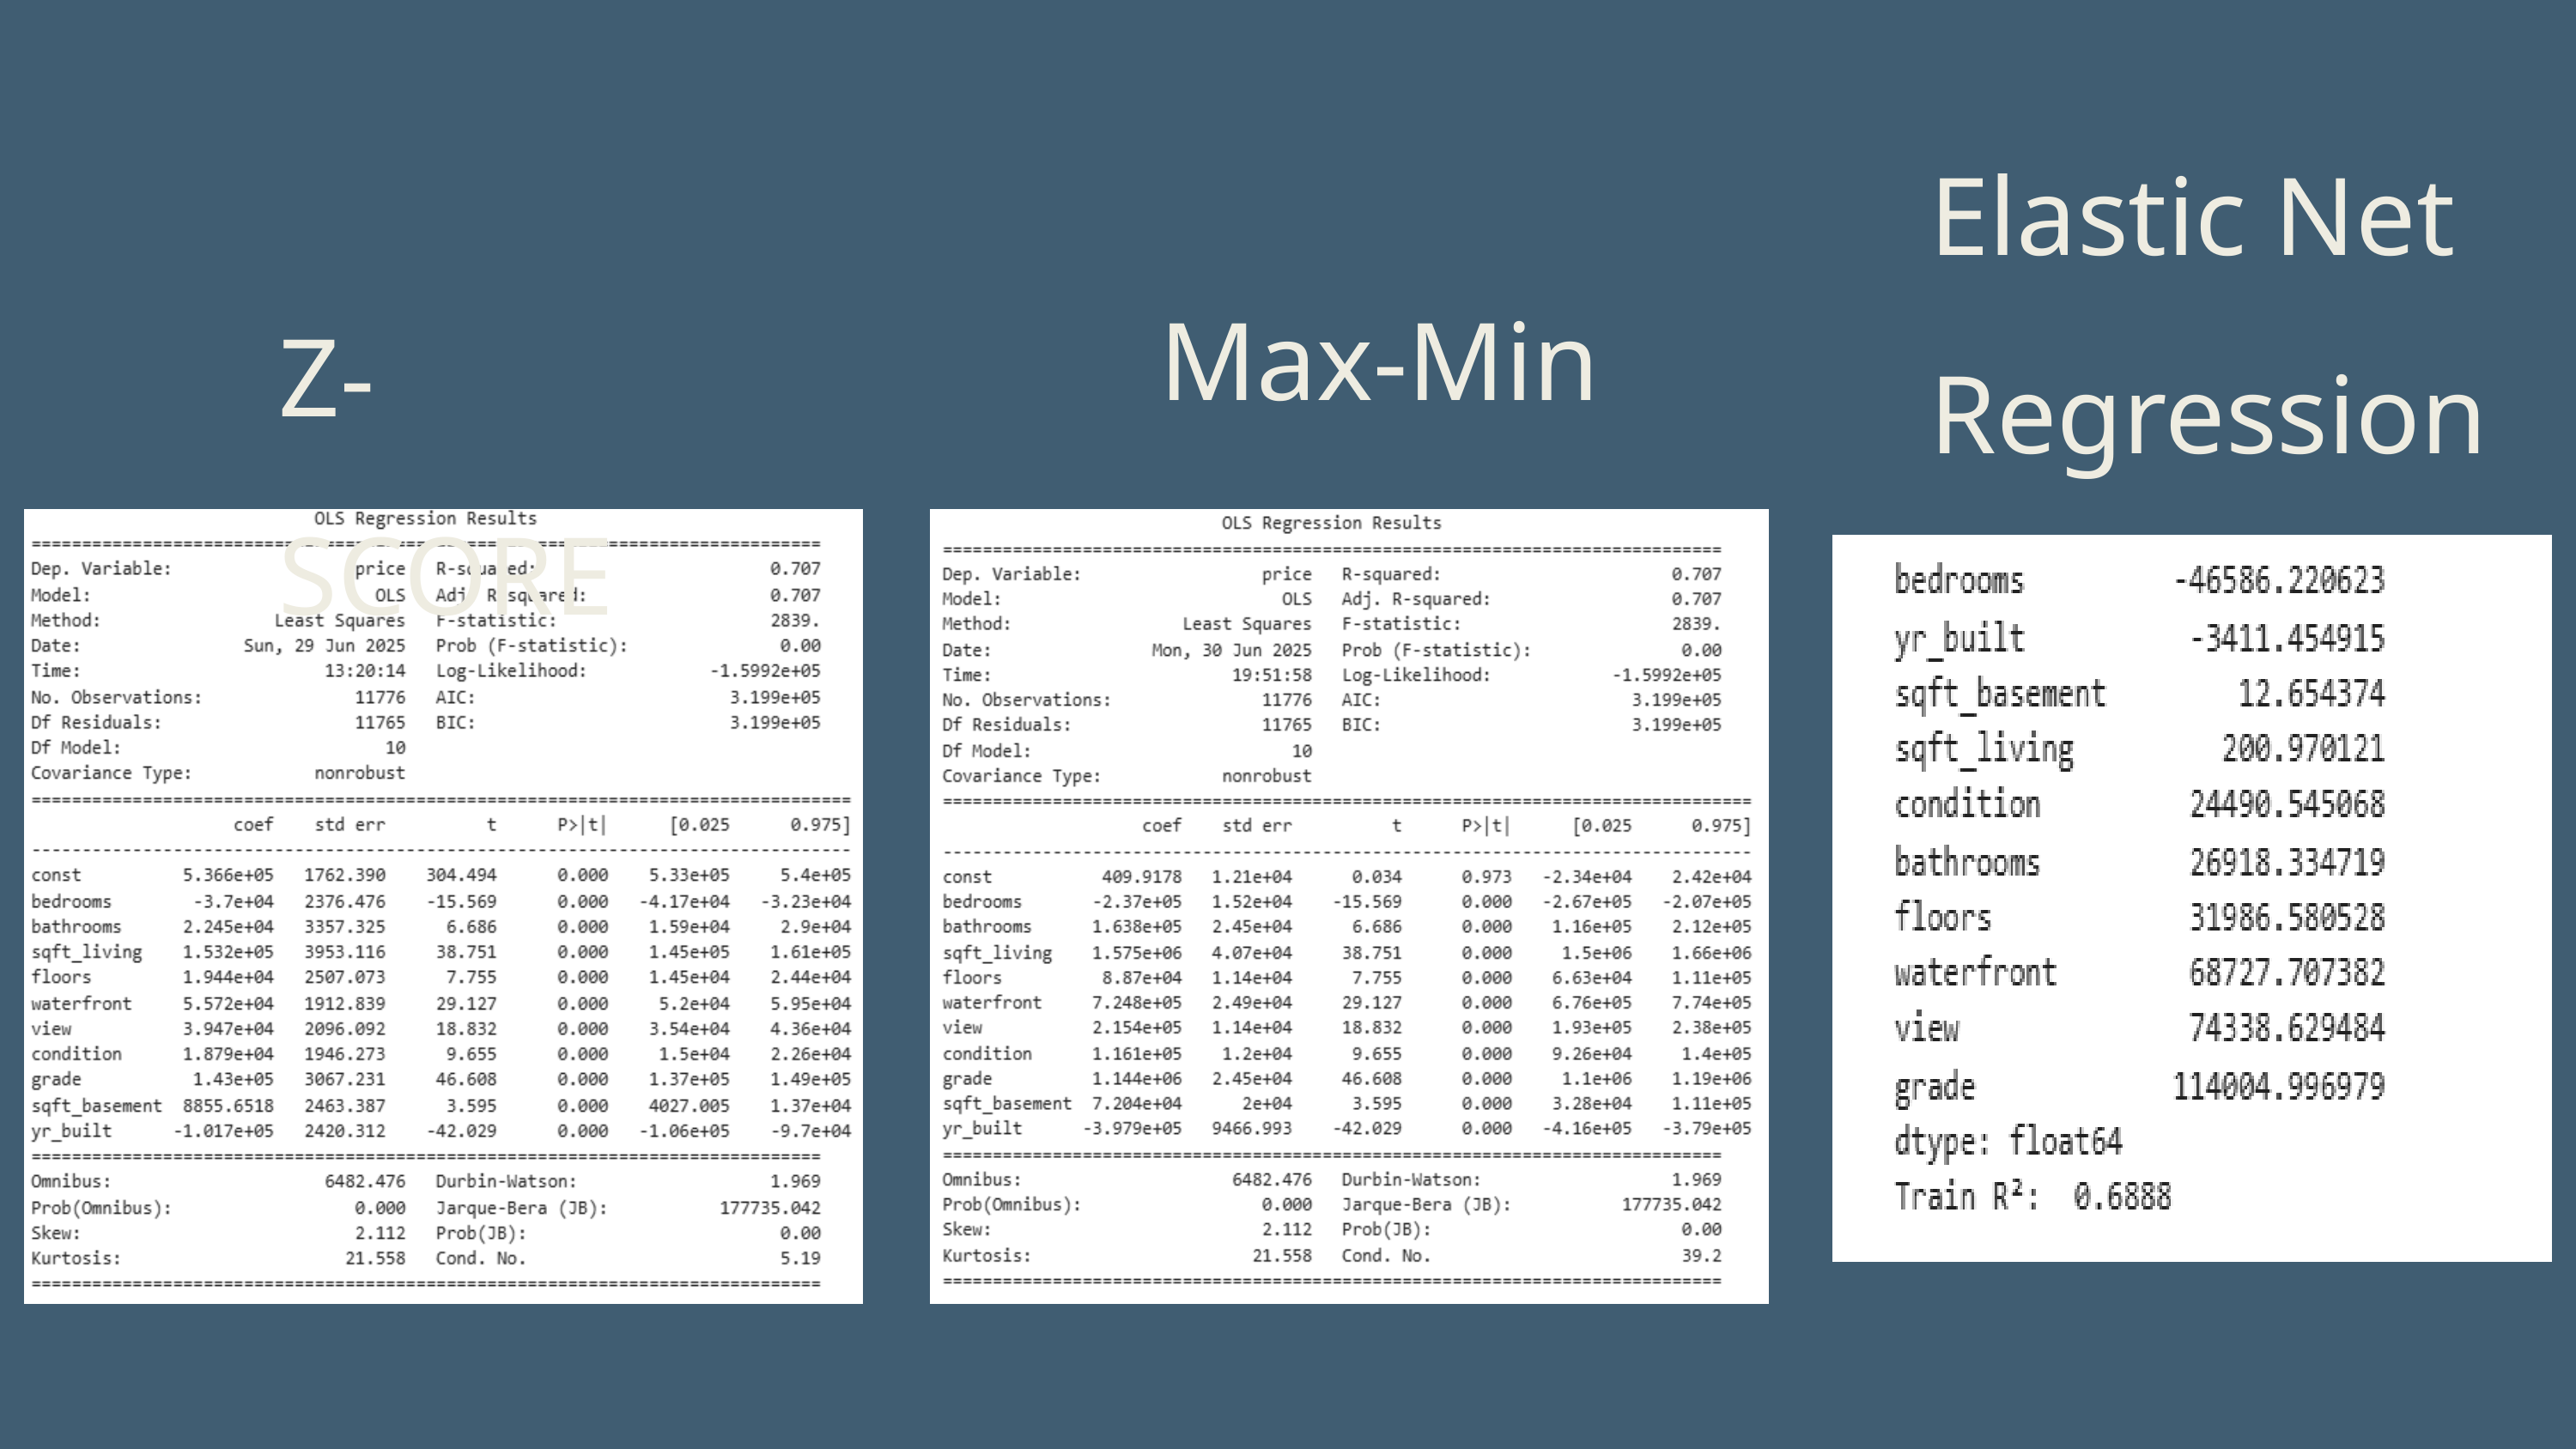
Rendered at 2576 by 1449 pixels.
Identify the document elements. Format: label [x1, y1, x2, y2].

picture [1832, 534, 2552, 1263]
picture [930, 509, 1769, 1304]
text_box [0, 0, 2576, 1449]
picture [24, 509, 863, 1304]
